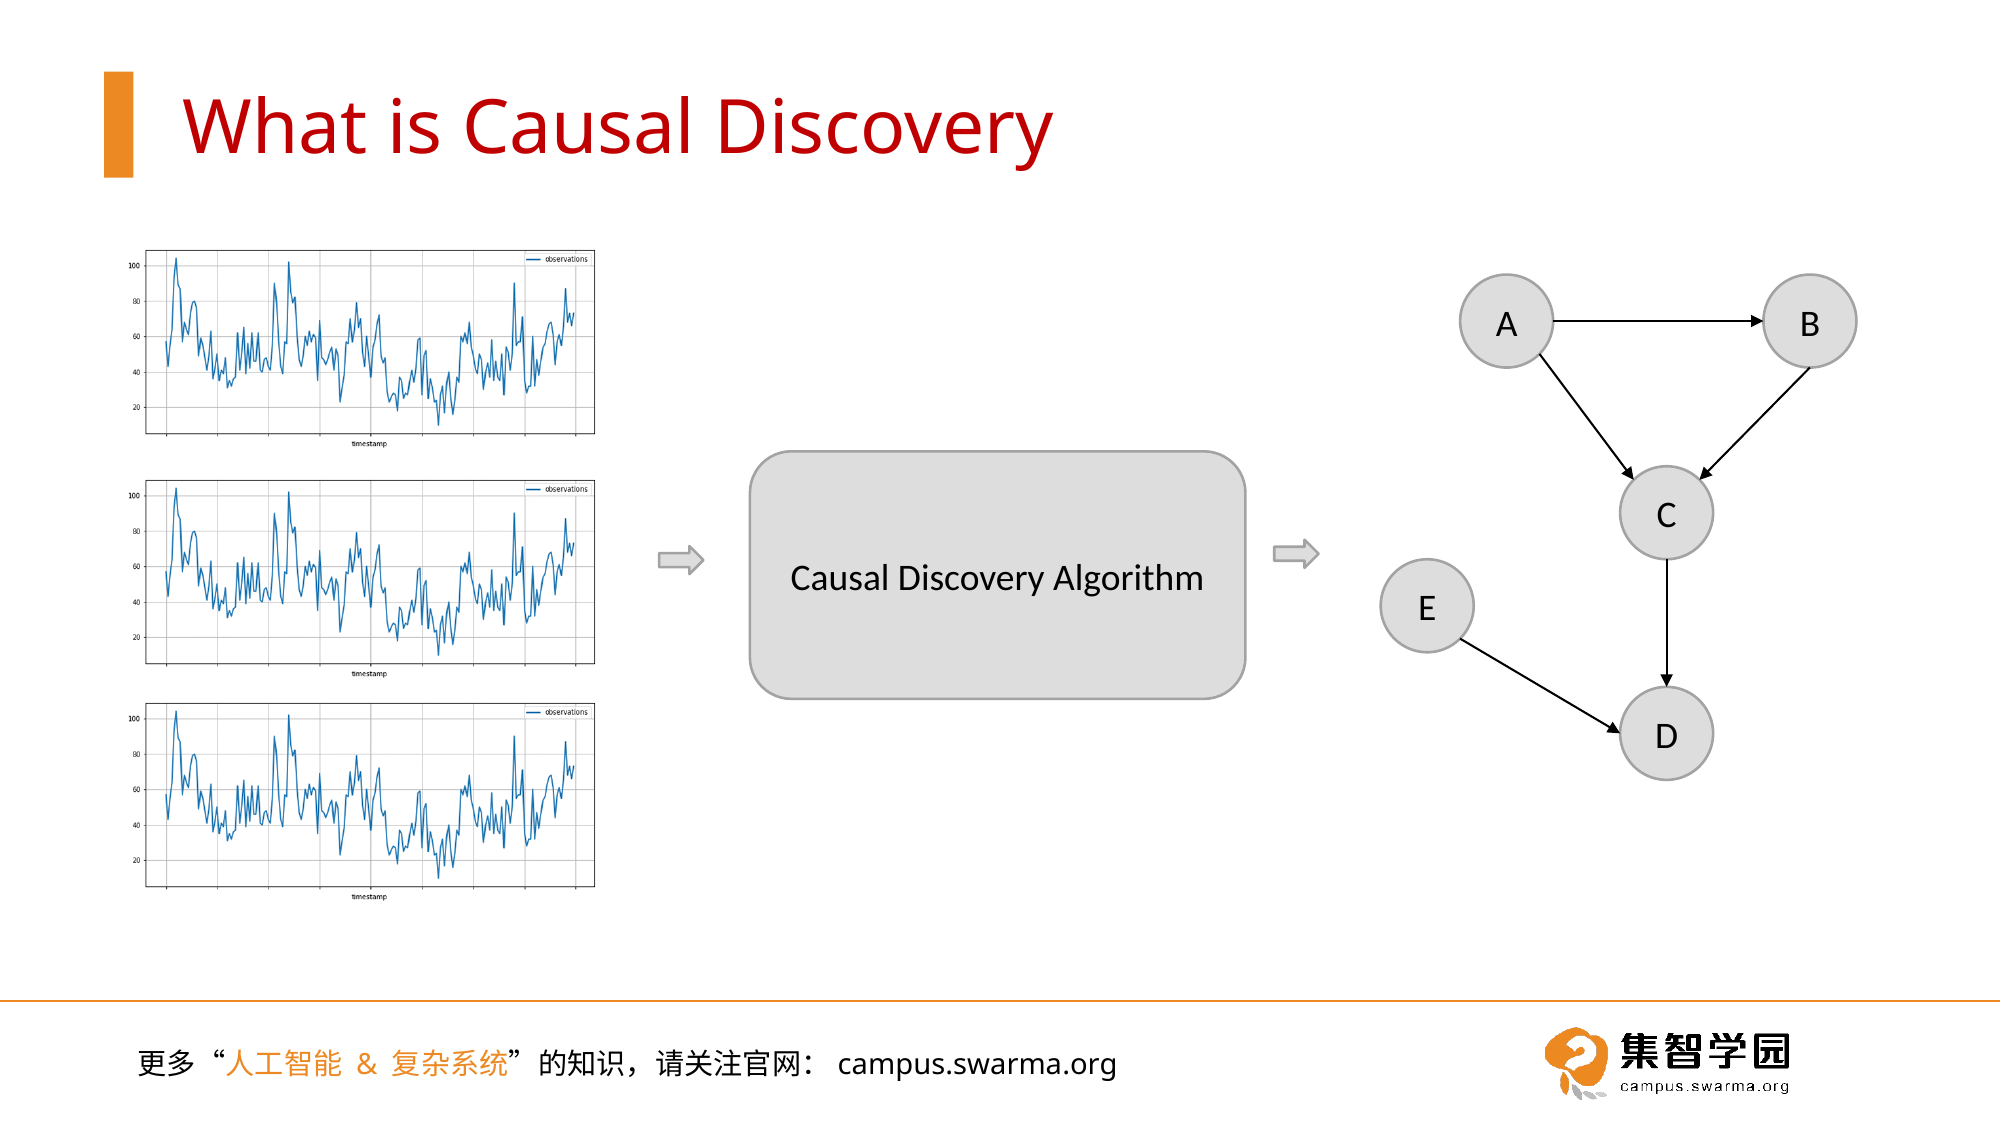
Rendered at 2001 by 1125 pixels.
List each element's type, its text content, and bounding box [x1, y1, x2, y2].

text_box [1538, 353, 1635, 481]
picture [1527, 963, 1811, 1125]
picture [122, 245, 599, 452]
picture [122, 698, 599, 905]
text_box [1459, 638, 1621, 734]
text_box D [1619, 685, 1715, 782]
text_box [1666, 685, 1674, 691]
text_box [103, 70, 135, 179]
text_box E [1379, 557, 1476, 654]
text_box 更多“人工智能 & 复杂系统”的知识，请关注官网：campus.swarma.org [123, 1038, 1273, 1088]
text_box [1272, 538, 1320, 570]
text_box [1698, 366, 1811, 481]
text_box What is Causal Discovery [168, 71, 1532, 177]
text_box [657, 544, 705, 576]
text_box Causal Discovery Algorithm [748, 450, 1247, 701]
text_box B [1762, 273, 1858, 369]
text_box C [1618, 464, 1715, 561]
picture [122, 475, 599, 683]
text_box A [1458, 273, 1555, 369]
